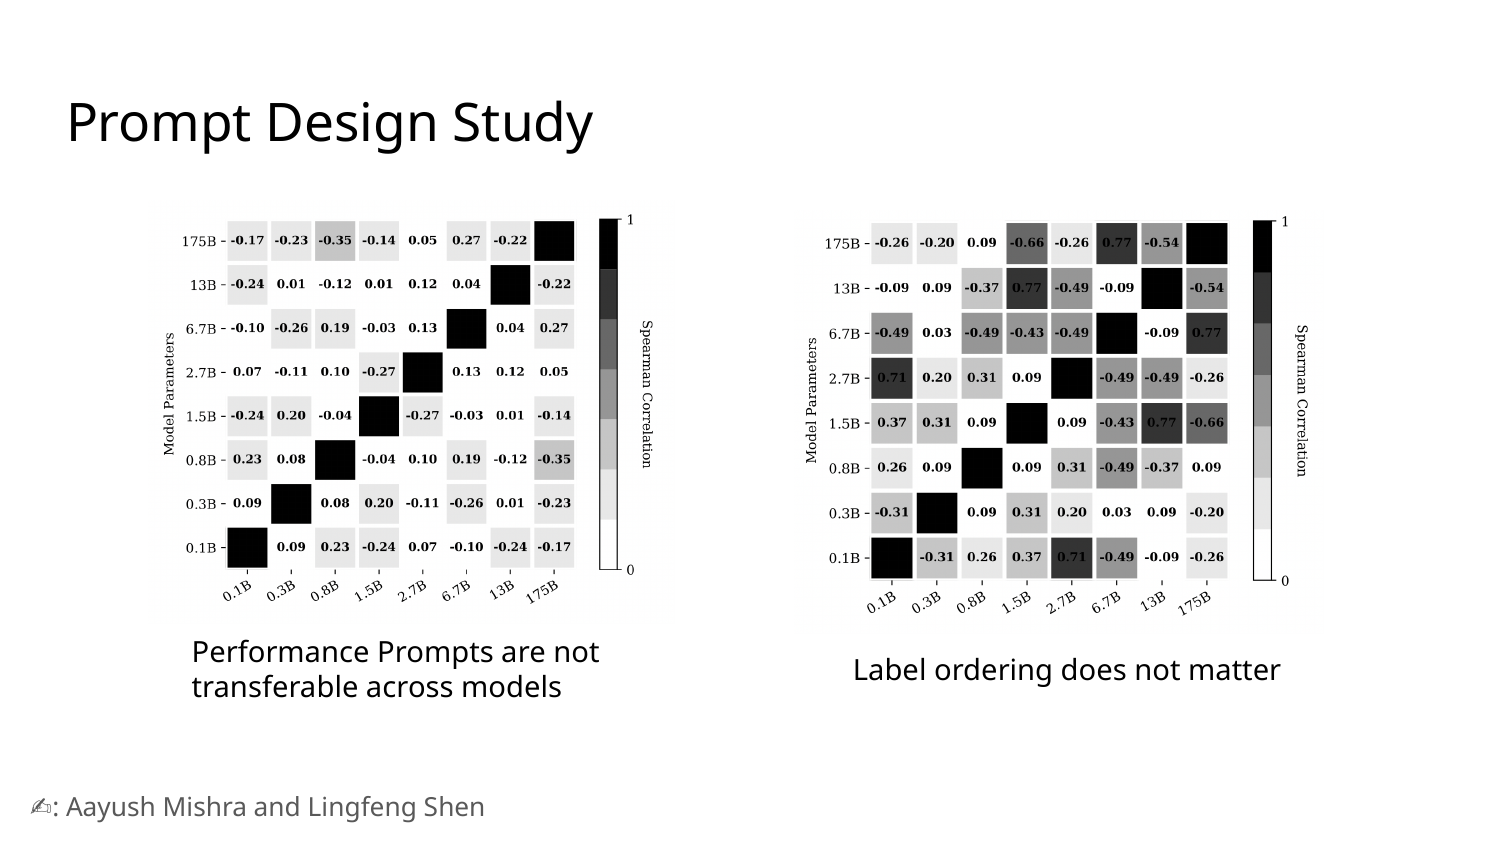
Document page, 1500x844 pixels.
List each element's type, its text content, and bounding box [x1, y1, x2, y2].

list ✍️: Aayush Mishra and Lingfeng Shen [15, 770, 533, 844]
picture [147, 199, 675, 624]
text_box Label ordering does not matter [838, 644, 1300, 694]
title Prompt Design Study [51, 72, 1449, 167]
text_box Performance Prompts are not transferable across models [176, 633, 639, 712]
picture [794, 209, 1324, 634]
